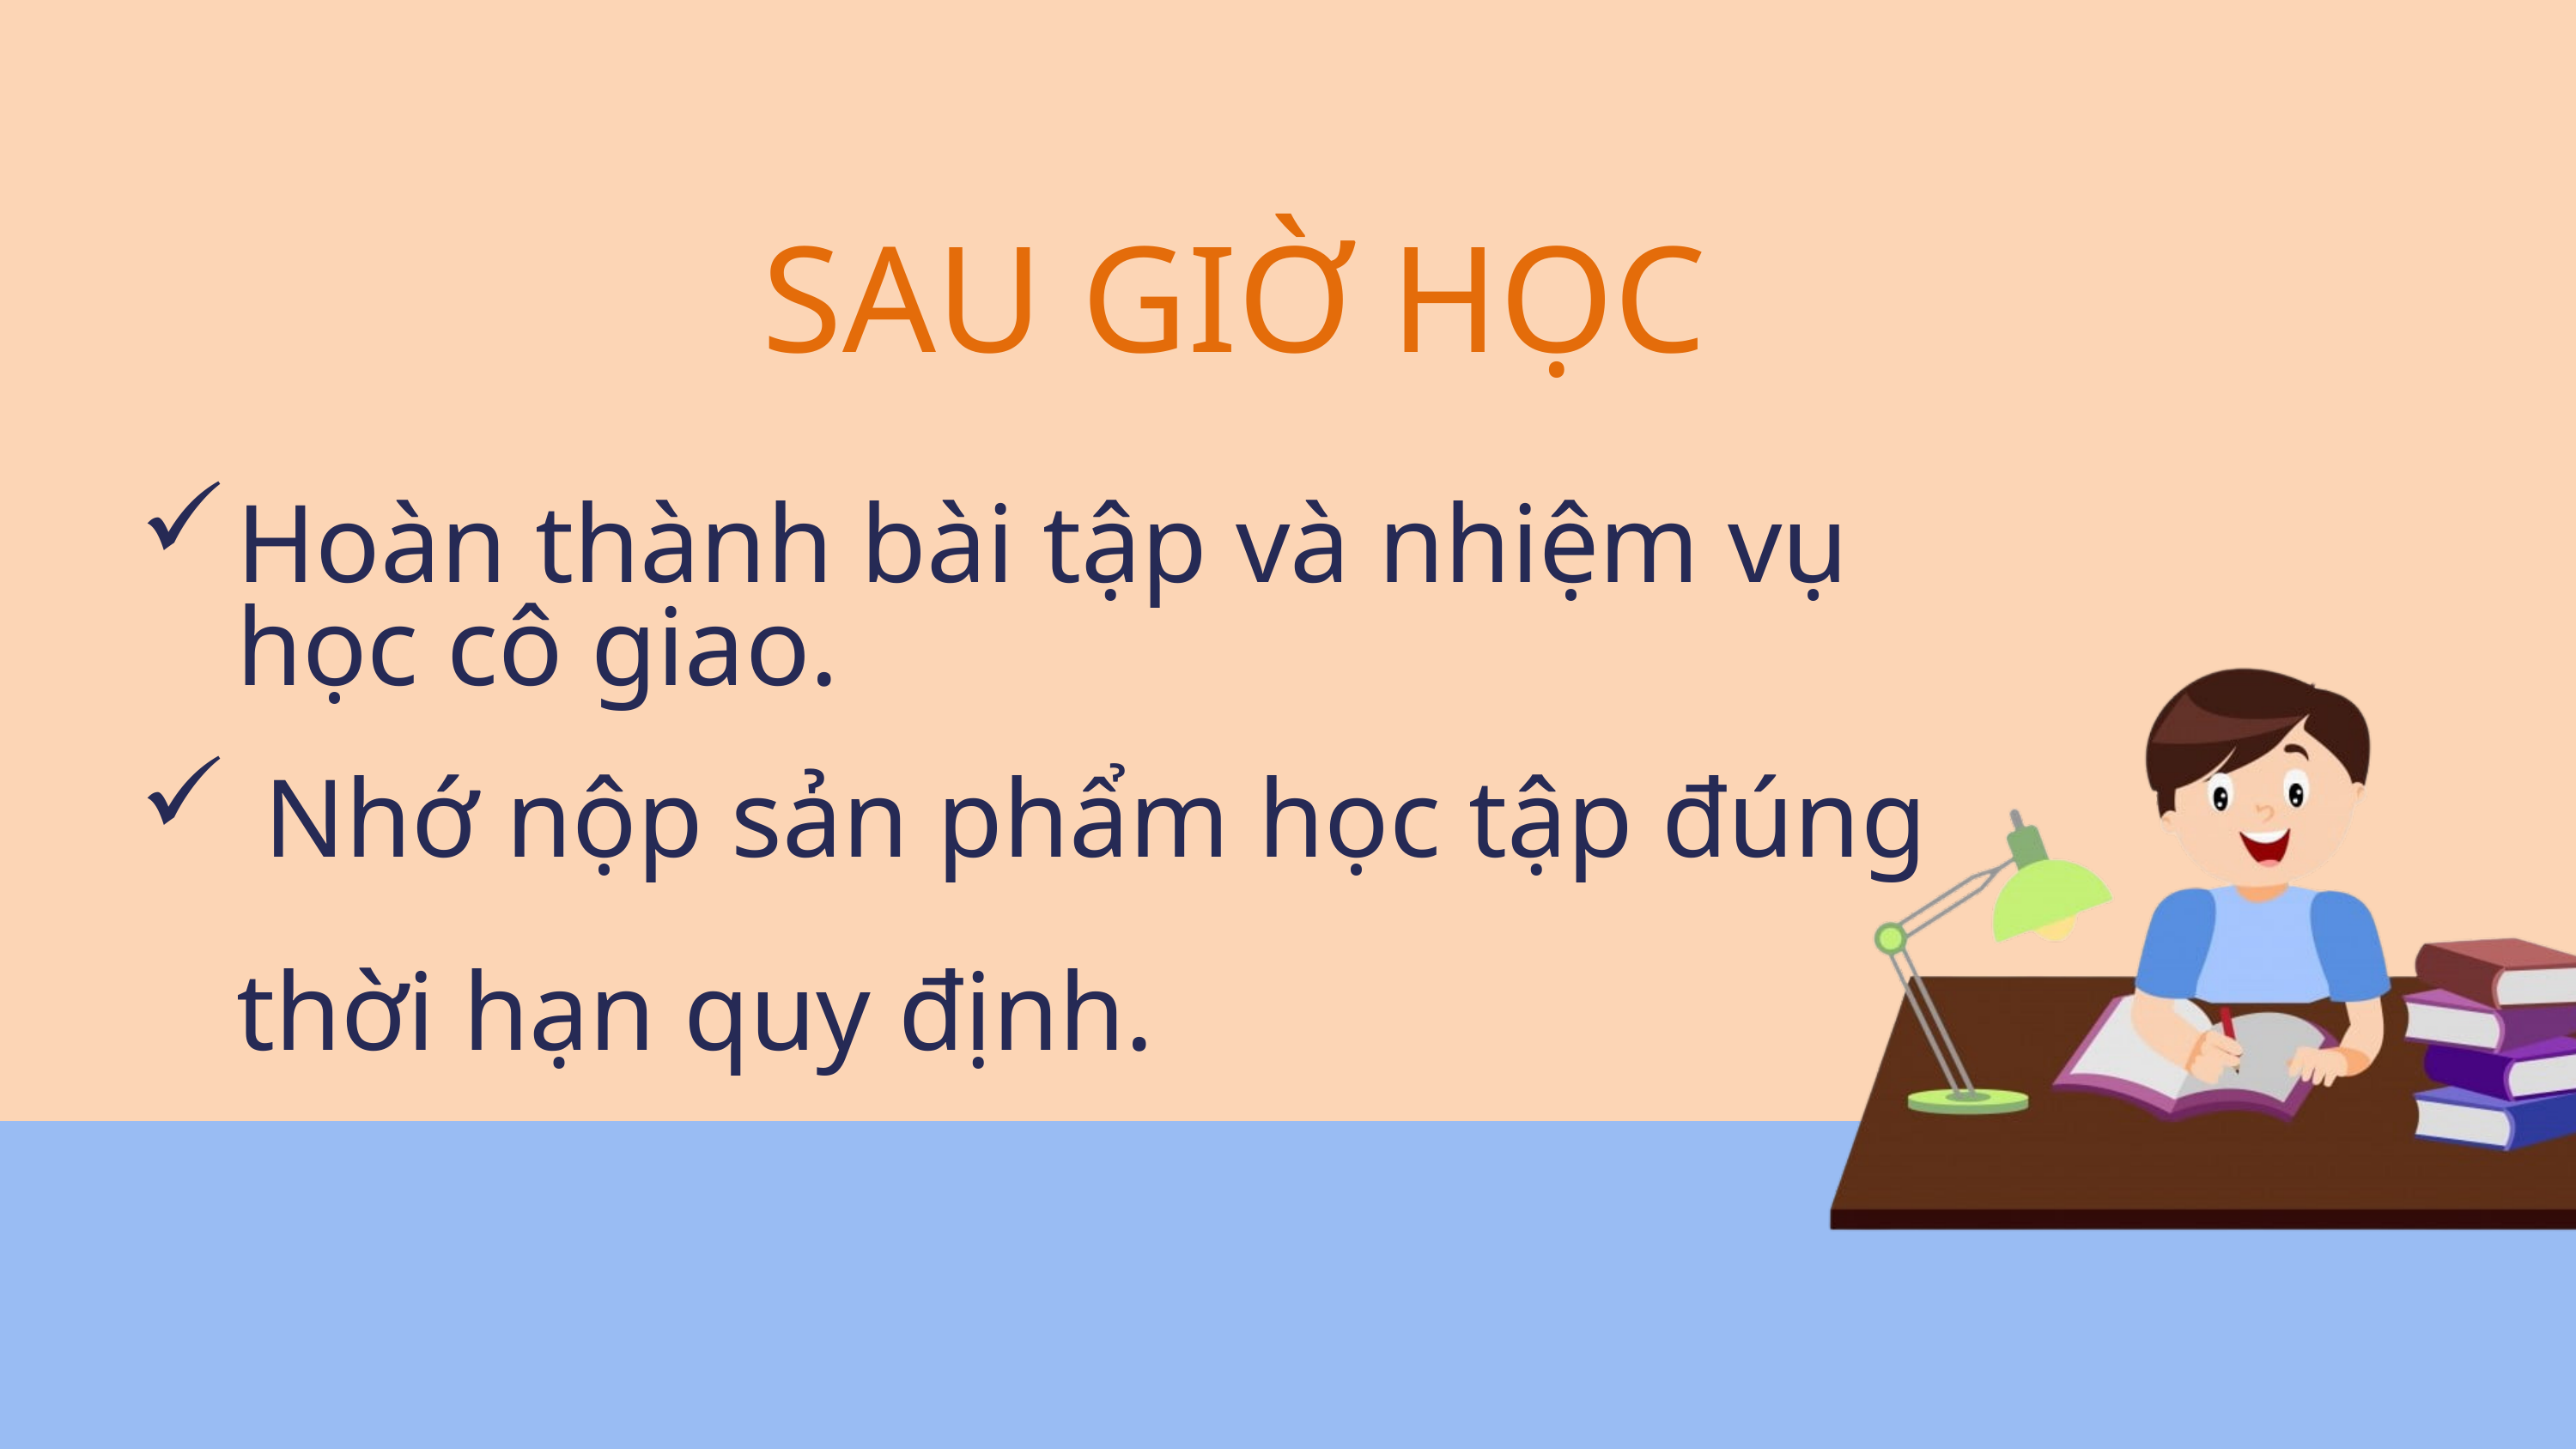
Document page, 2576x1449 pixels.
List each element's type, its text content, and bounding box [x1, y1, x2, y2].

text_box Hoàn thành bài tập và nhiệm vụ học cô giao. [1461, 500, 1797, 685]
text_box Nhớ nộp sản phẩm học tập đúng thời hạn quy định. [139, 685, 1117, 1071]
text_box Hoàn thành bài tập và nhiệm vụ học cô giao. [139, 500, 1117, 685]
text_box SAU GIỜ HỌC [1461, 205, 1889, 382]
text_box SAU GIỜ HỌC [580, 205, 1117, 382]
picture [0, 0, 2576, 1449]
text_box Nhớ nộp sản phẩm học tập đúng thời hạn quy định. [1461, 685, 1797, 1071]
